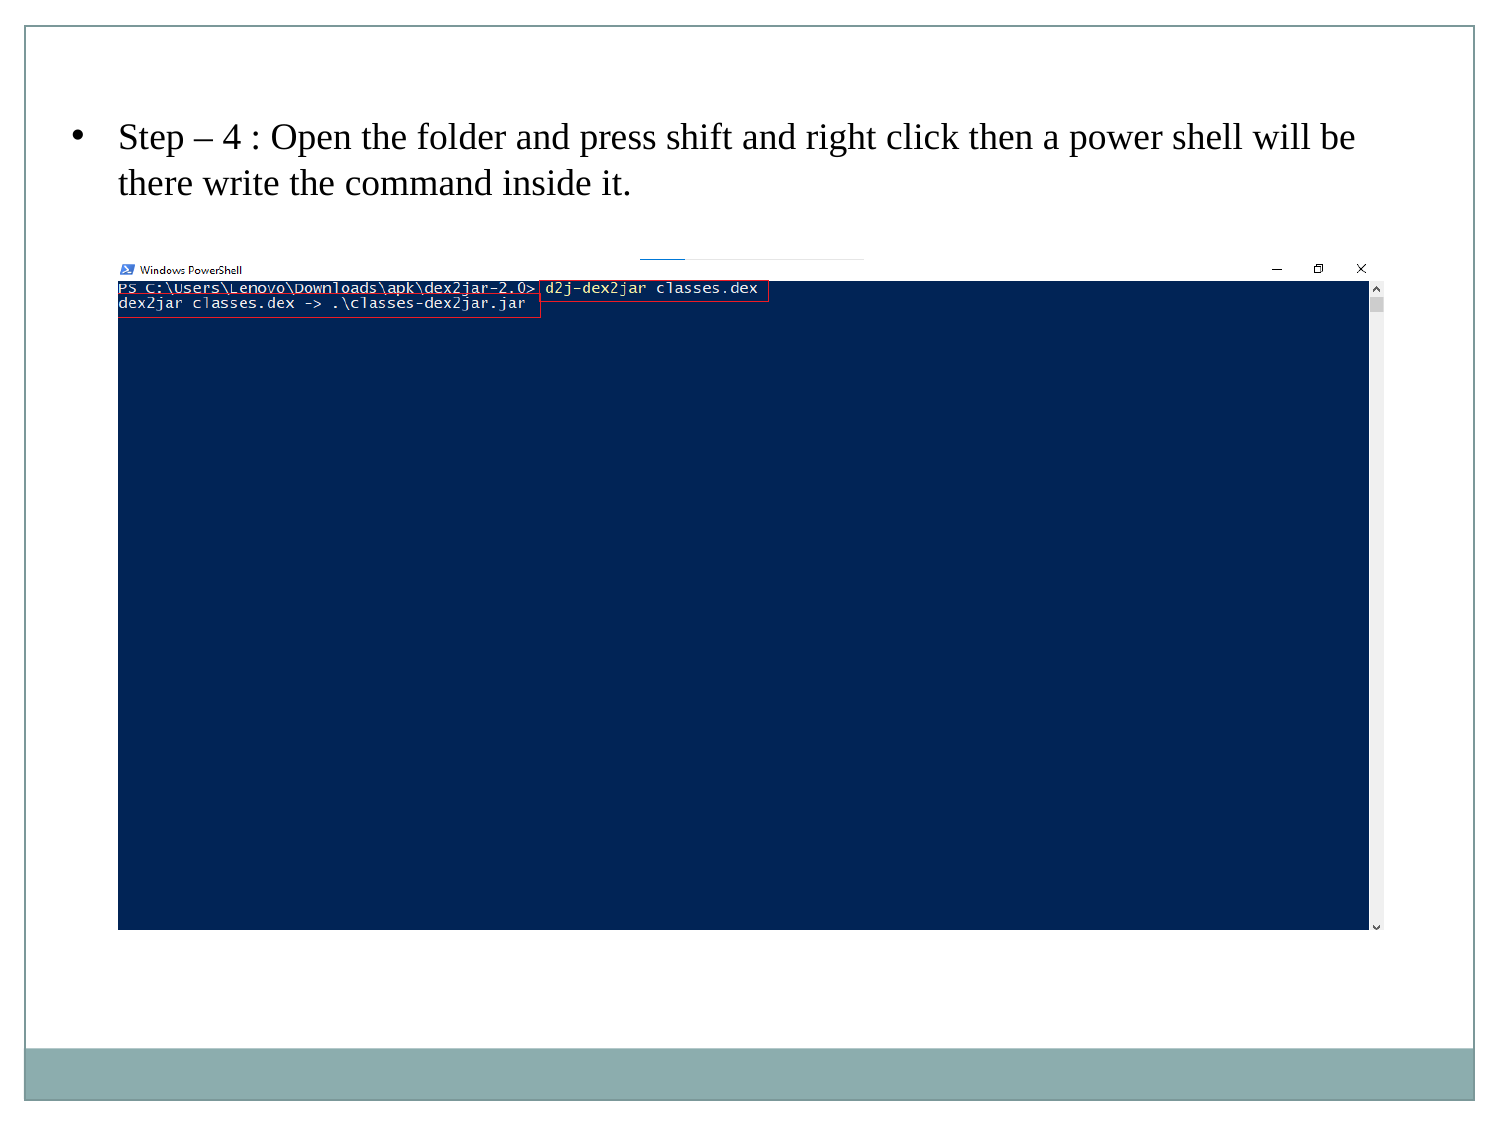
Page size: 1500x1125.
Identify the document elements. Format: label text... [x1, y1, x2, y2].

picture [118, 259, 1384, 930]
text_box Step – 4 : Open the folder and press shift and right click then a power shell will be there write the command inside it. [56, 104, 1444, 210]
